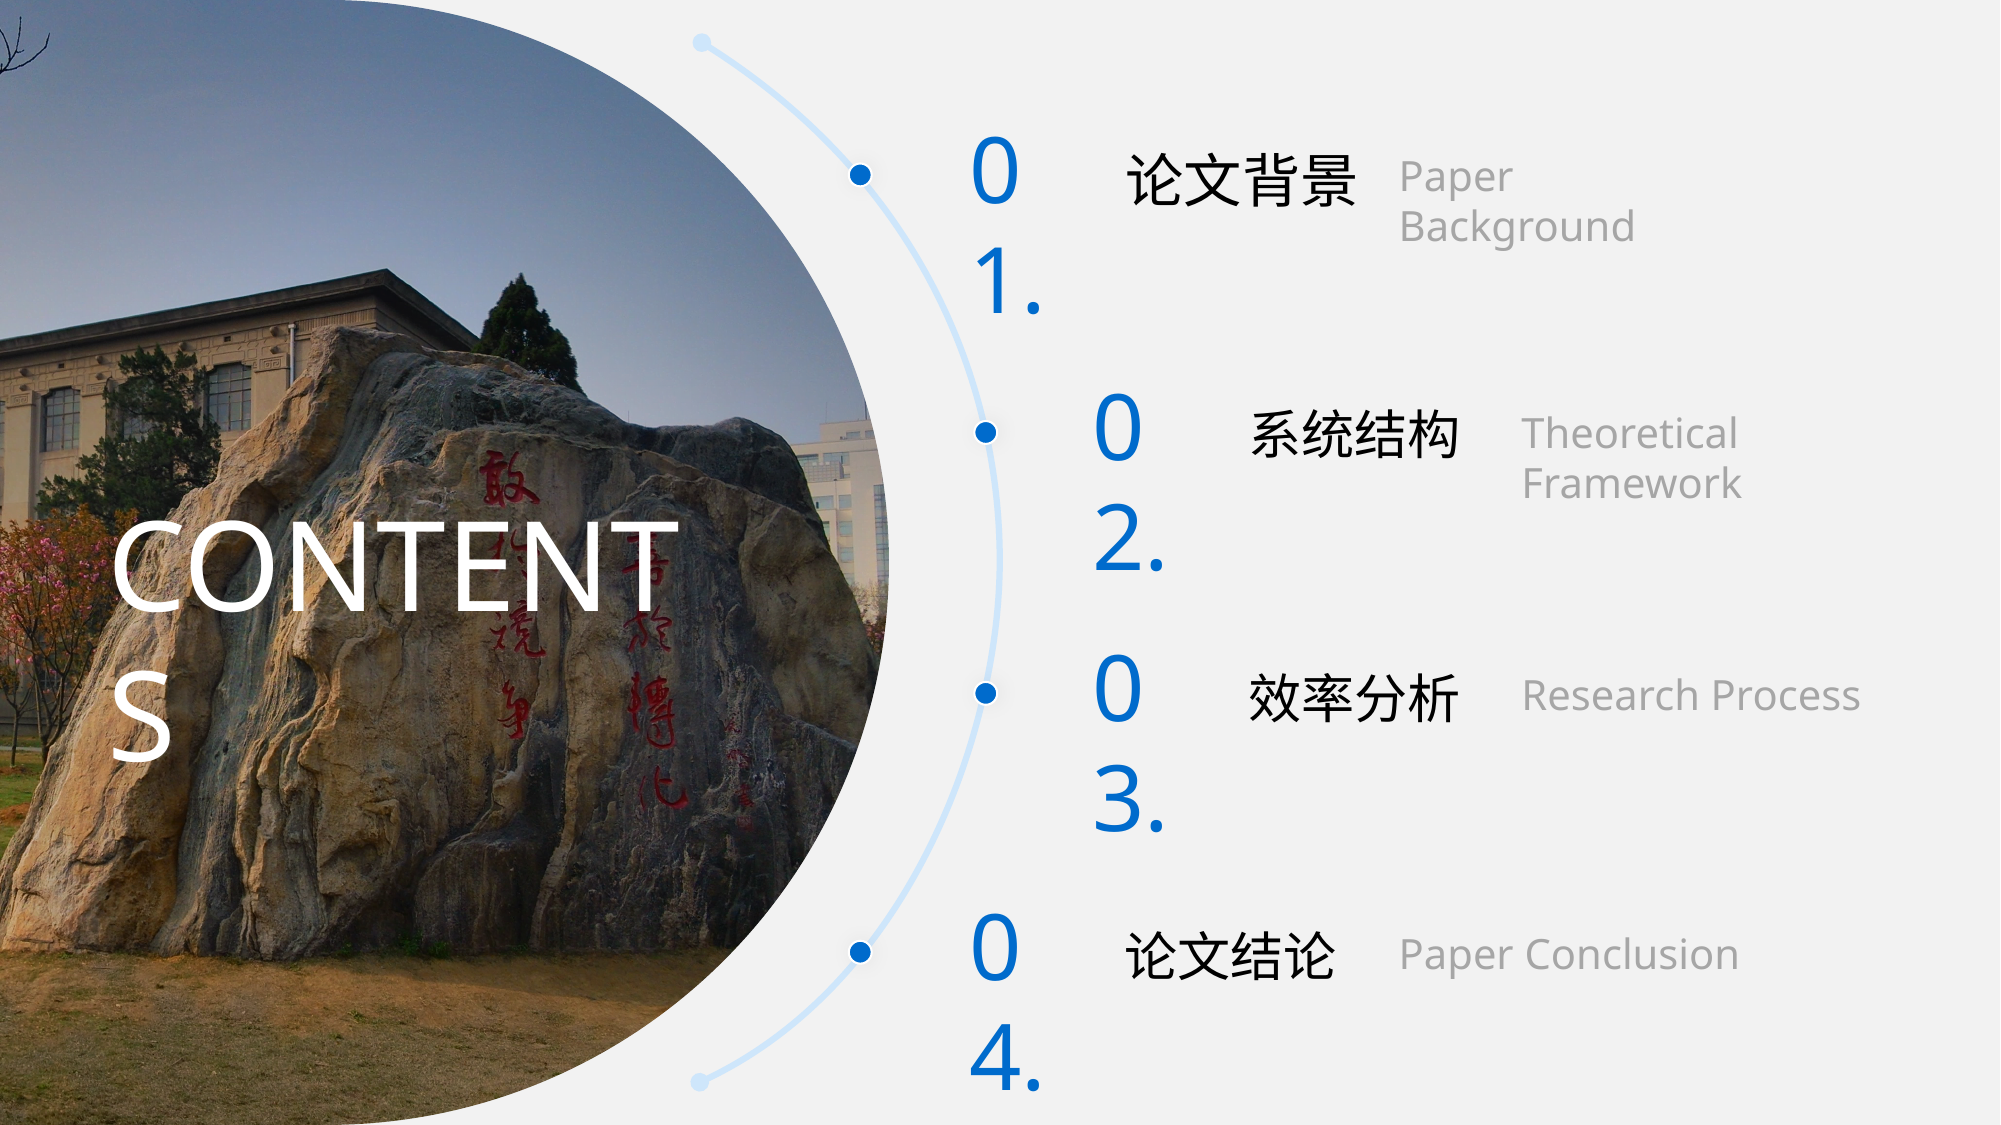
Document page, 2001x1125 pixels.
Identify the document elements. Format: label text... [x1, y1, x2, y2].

text_box Paper Conclusion [1383, 920, 1772, 985]
text_box Research Process [1506, 661, 1957, 726]
text_box Theoretical Framework [1506, 399, 1965, 515]
text_box Paper Background [1383, 142, 1772, 258]
list 论文结论 [1109, 922, 1492, 995]
list 效率分析 [1234, 665, 1617, 738]
list 论文背景 [1110, 144, 1383, 223]
picture [0, 0, 889, 1125]
list 系统结构 [1234, 401, 1506, 474]
